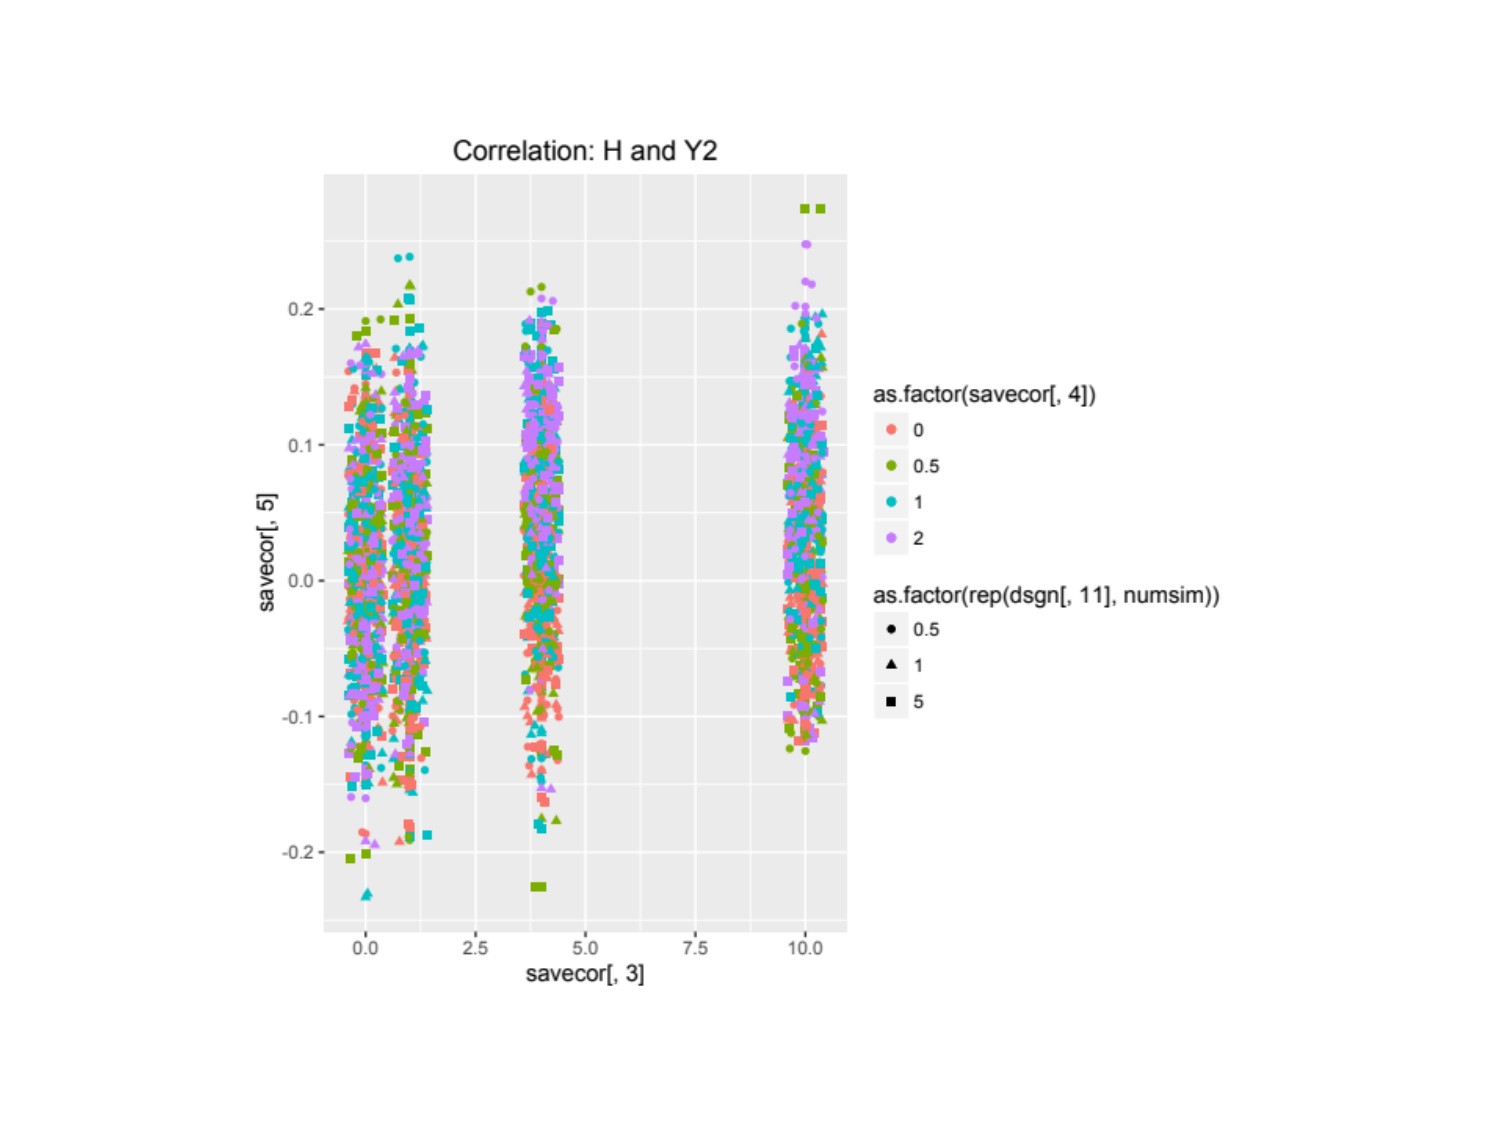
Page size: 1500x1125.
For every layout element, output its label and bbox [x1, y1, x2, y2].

picture [241, 128, 1257, 994]
